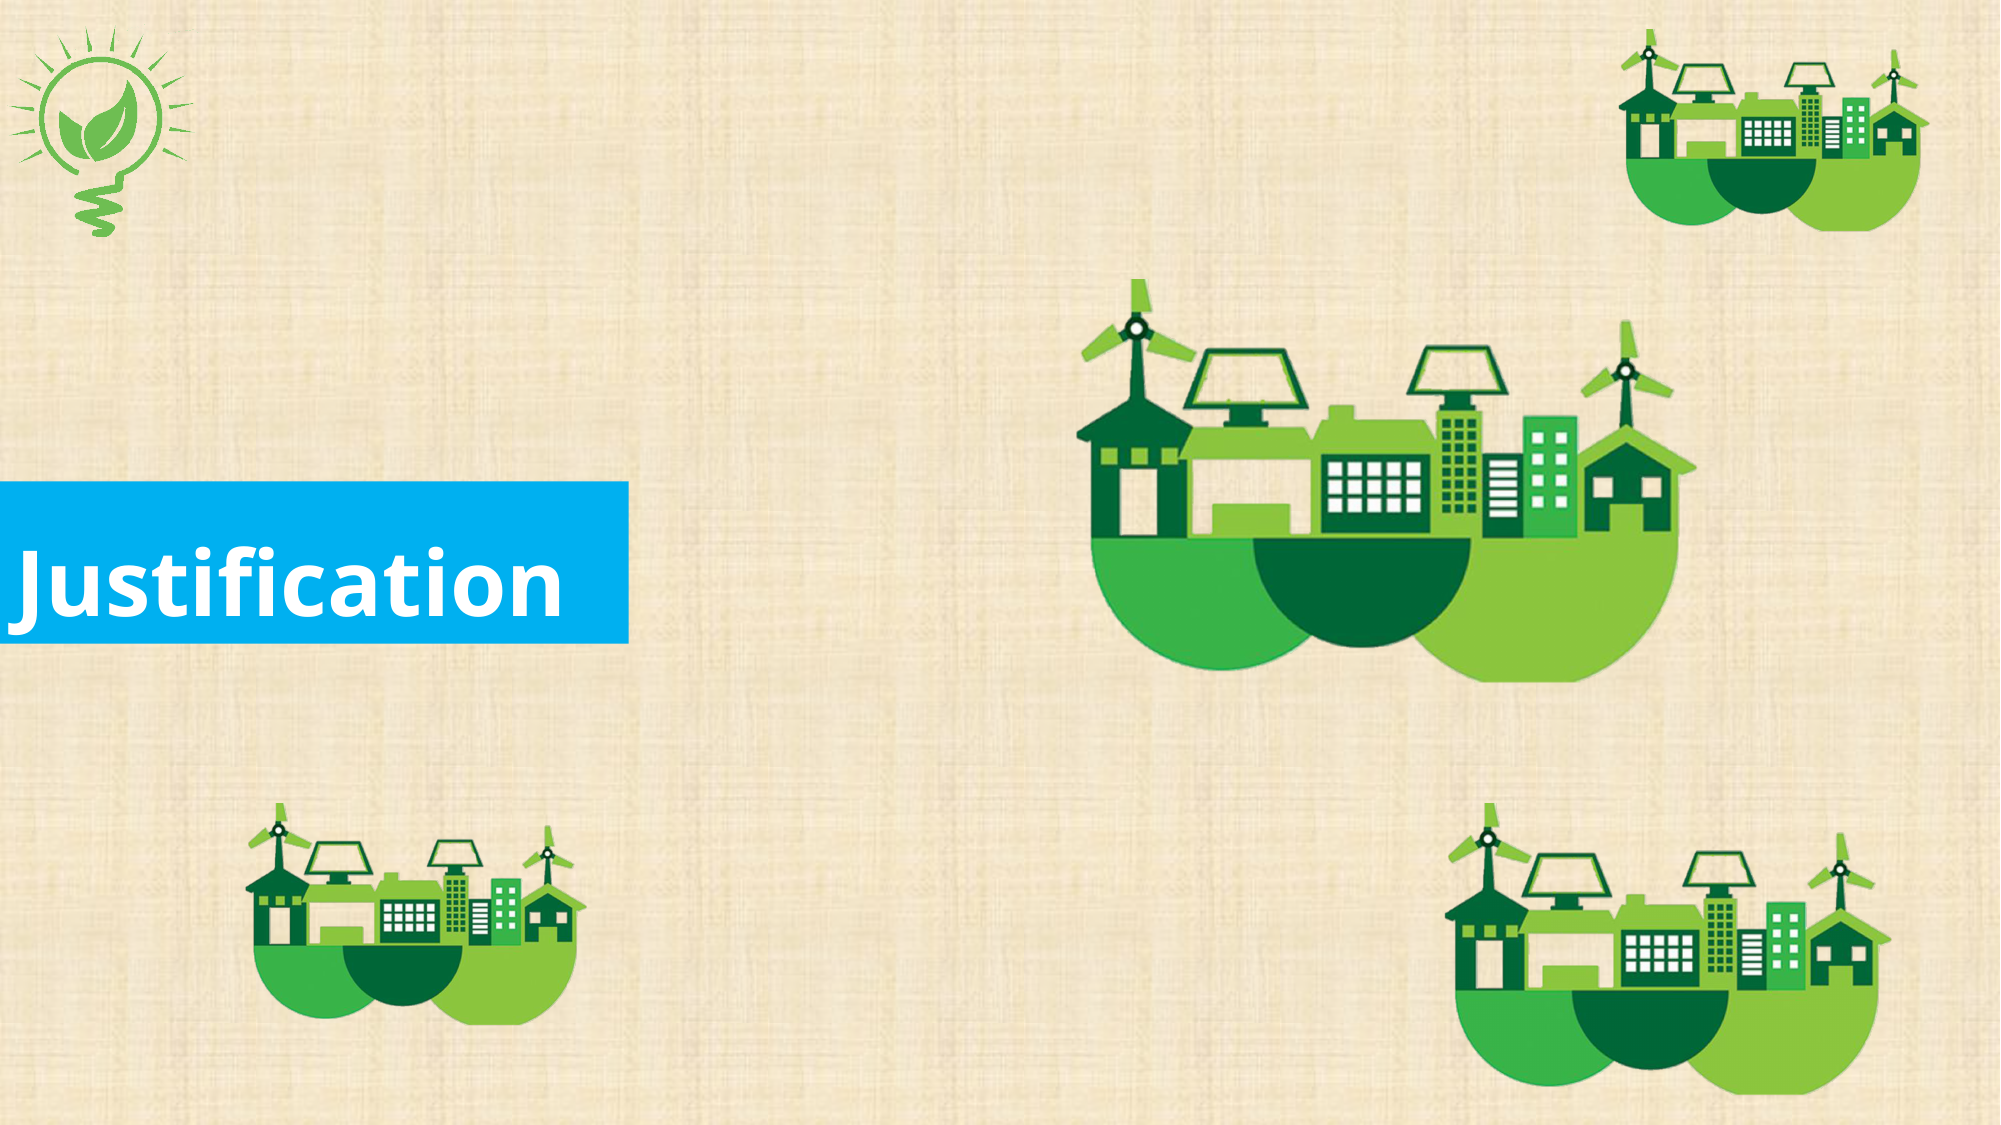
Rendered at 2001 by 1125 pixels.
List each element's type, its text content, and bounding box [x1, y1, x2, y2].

picture [203, 803, 629, 1026]
text_box Justification [0, 481, 629, 644]
picture [0, 24, 204, 237]
picture [1389, 803, 1947, 1096]
picture [999, 279, 1774, 684]
picture [1580, 29, 1968, 232]
